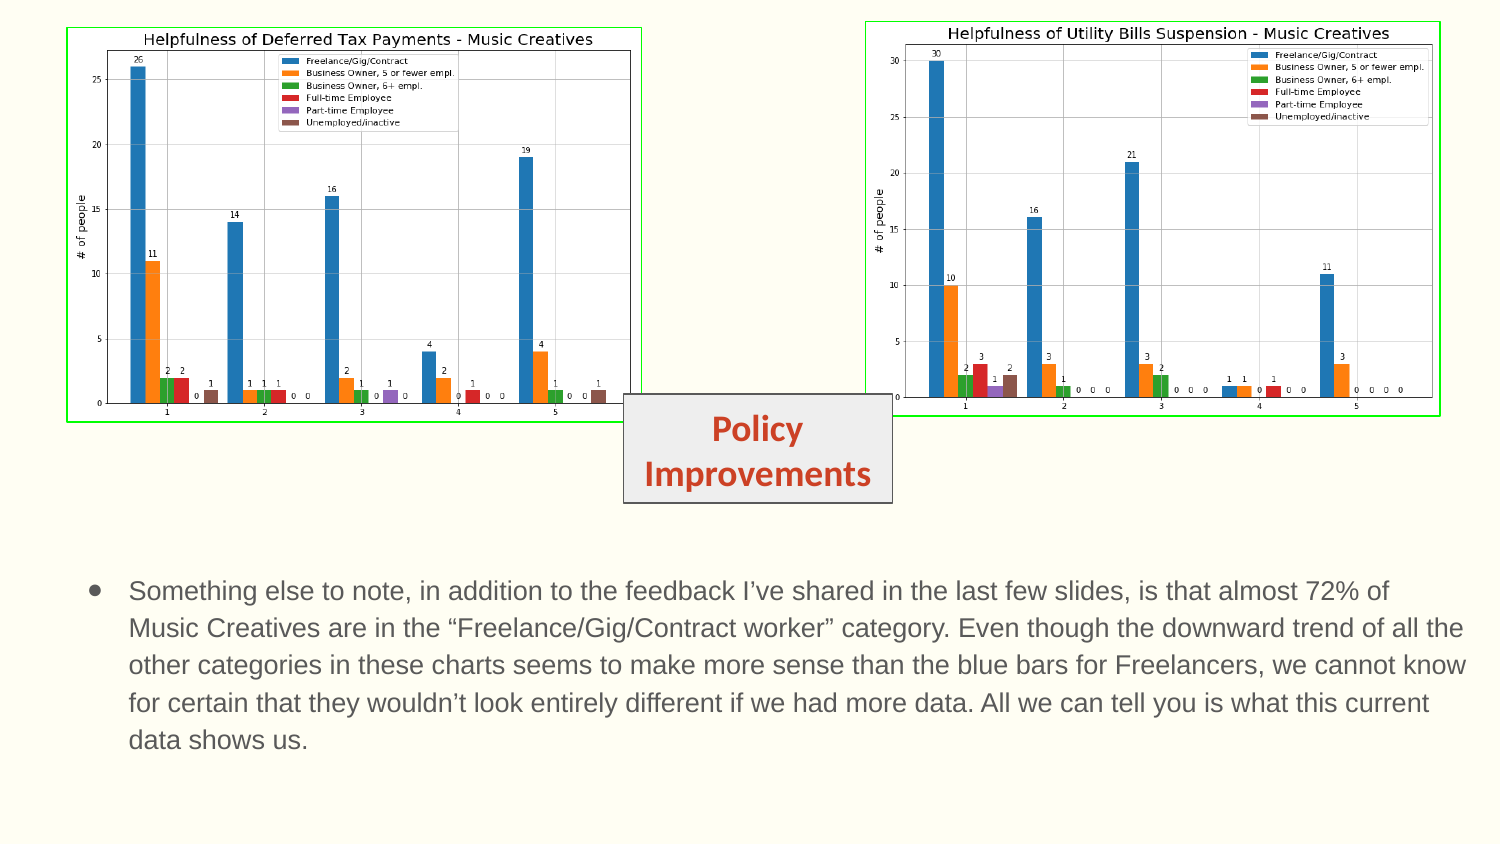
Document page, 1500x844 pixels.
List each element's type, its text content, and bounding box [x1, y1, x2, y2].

picture [67, 27, 641, 422]
text_box Policy Improvements [623, 393, 893, 504]
picture [866, 21, 1440, 416]
list Something else to note, in addition to the feedback I’ve shared in the last few slides, is that almost 72% of Music Creatives are in the “Freelance/Gig/Contract worker” category. Even though the downward trend of all the other categories in these charts seems to make more sense than the blue bars for Freelancers, we cannot know for certain that they wouldn’t look entirely different if we had more data. All we can tell you is what this current data shows us. [66, 553, 1481, 757]
